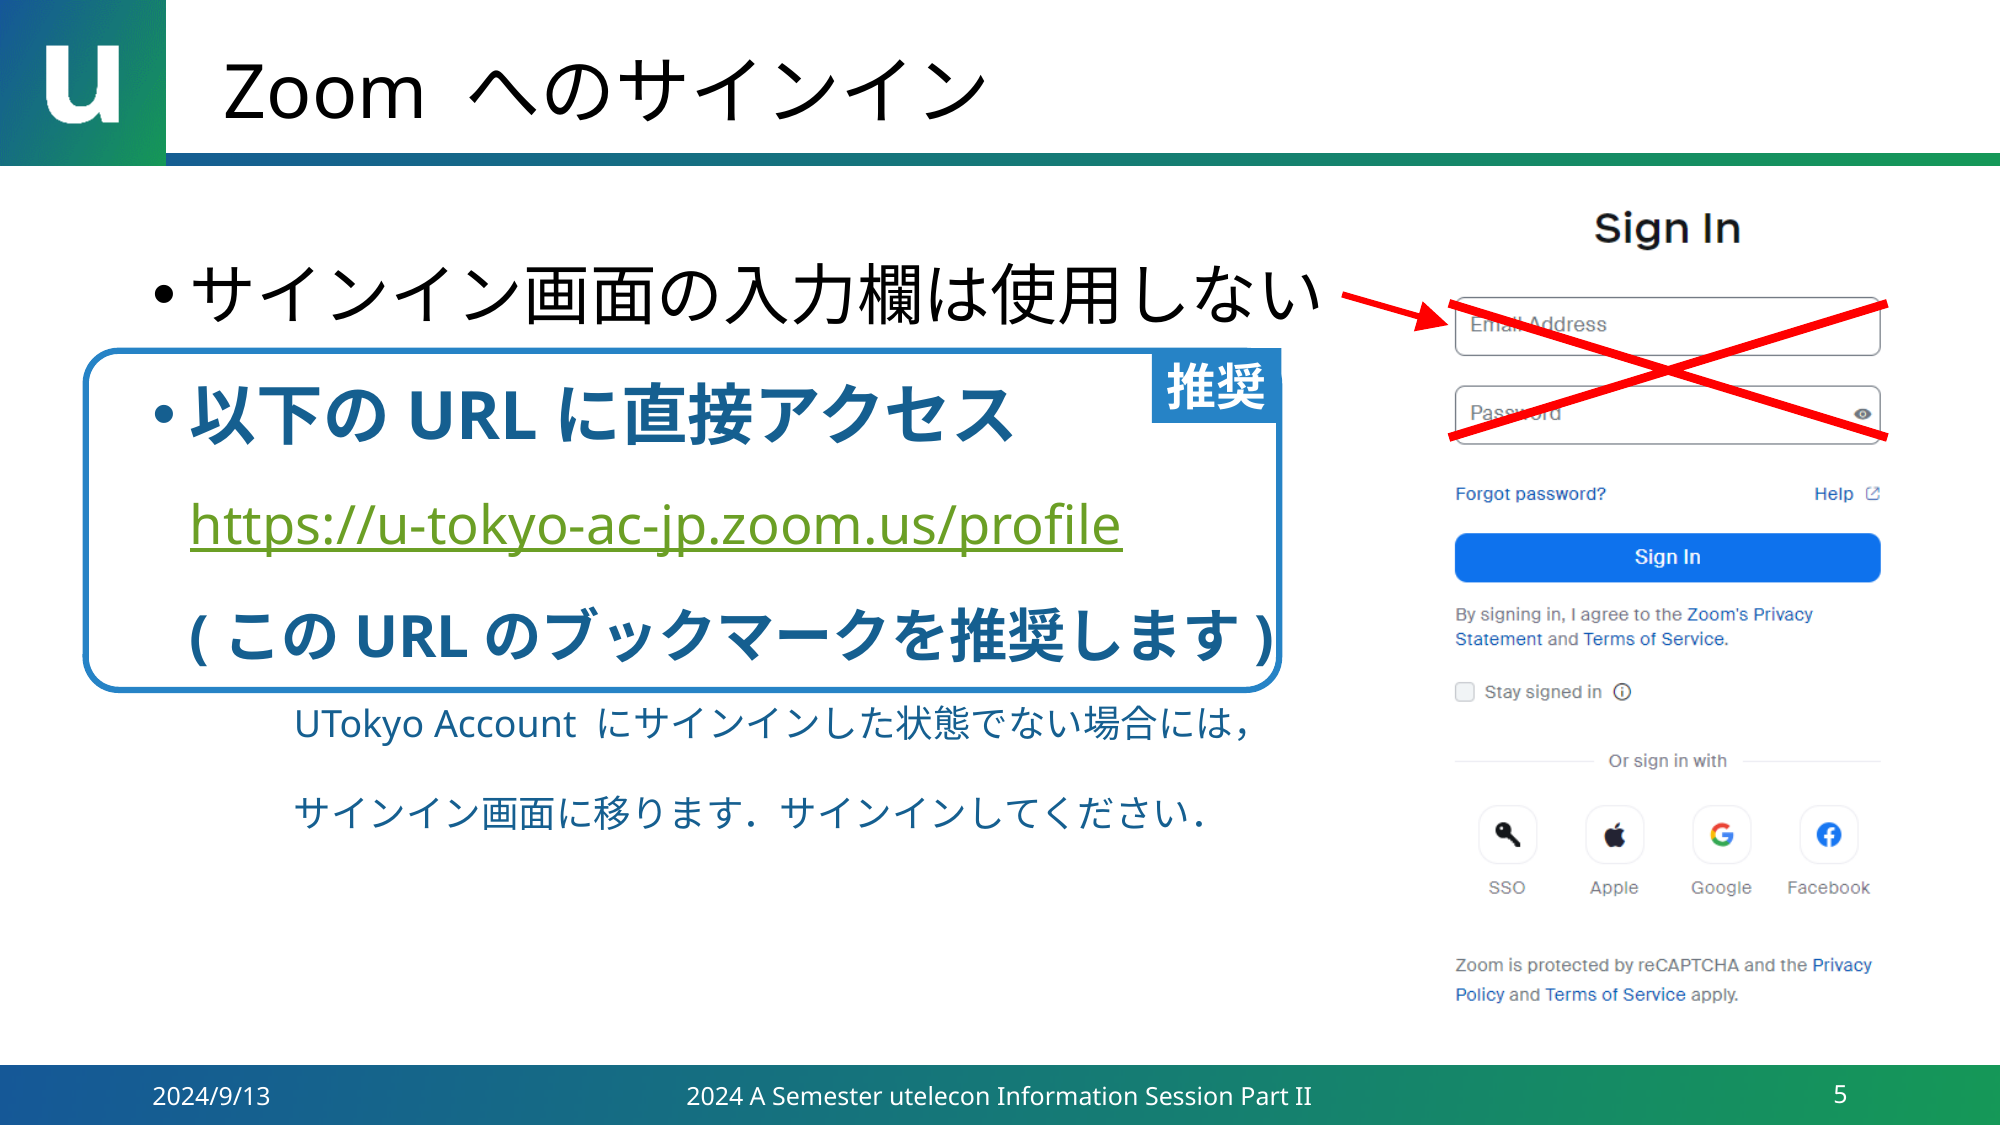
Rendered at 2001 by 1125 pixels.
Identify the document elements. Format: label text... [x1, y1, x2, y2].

title Zoom へのサインイン [208, 35, 1863, 154]
list サインイン画面の入力欄は使用しない 以下のURLに直接アクセス https://u-tokyo-ac-jp.zoom.us/profile (このURLのブックマークを推奨します) [137, 205, 1411, 1055]
text_box 推奨 [1151, 348, 1282, 423]
text_box UTokyo Account にサインインした状態でない場合には， サインイン画面に移ります．サインインしてください． [279, 692, 1280, 843]
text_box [1341, 293, 1449, 326]
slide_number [137, 1074, 588, 1117]
picture [0, 0, 2000, 166]
footer 2024 A Semester utelecon Information Session Part II [607, 1074, 1393, 1117]
text_box [84, 349, 137, 692]
picture [0, 1065, 2000, 1125]
slide_number 5 [1412, 1074, 1863, 1117]
picture [1411, 173, 1925, 1056]
